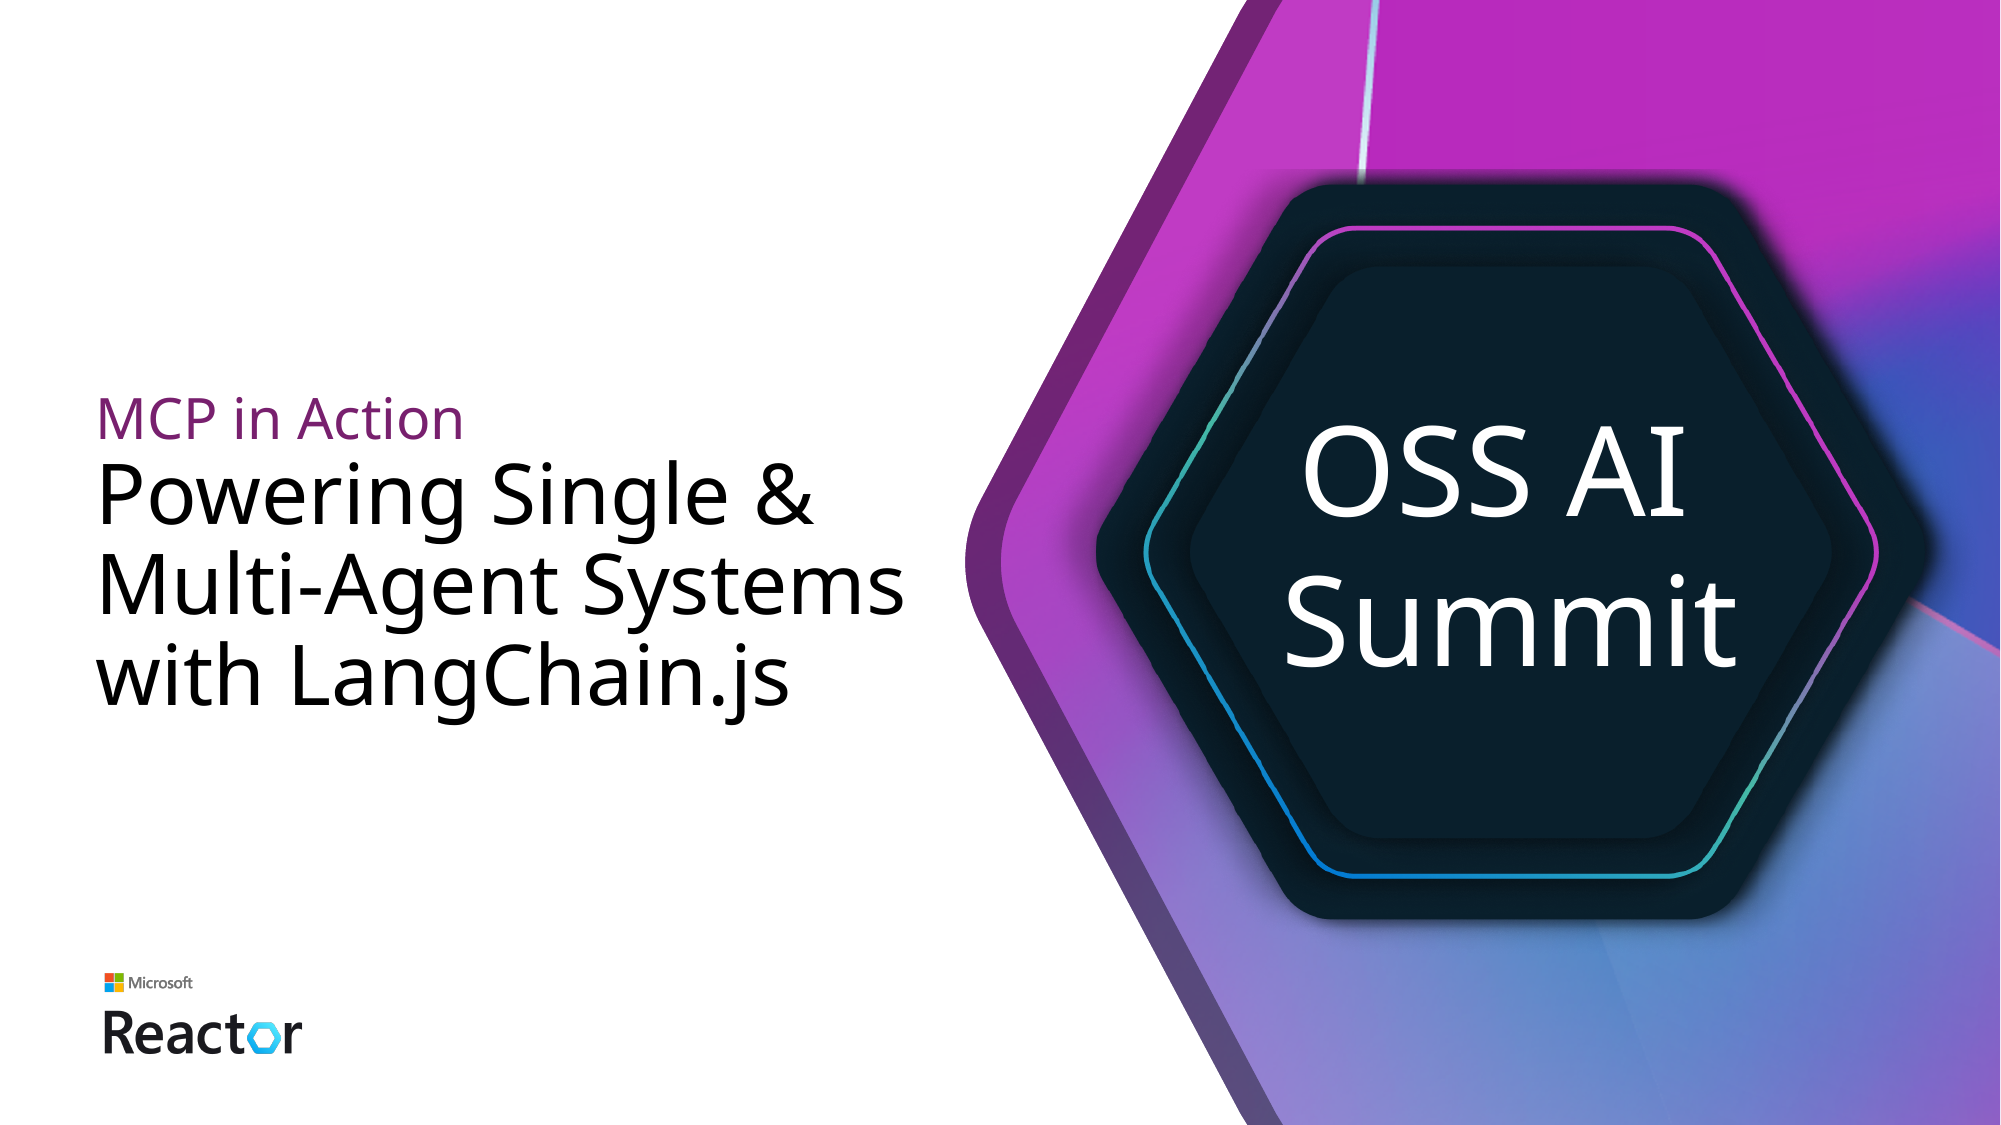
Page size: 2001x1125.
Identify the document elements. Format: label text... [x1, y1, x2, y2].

picture [102, 970, 306, 1057]
picture [931, 0, 2001, 1125]
title MCP in Action Powering Single & Multi-Agent Systems with LangChain.js [80, 355, 965, 759]
